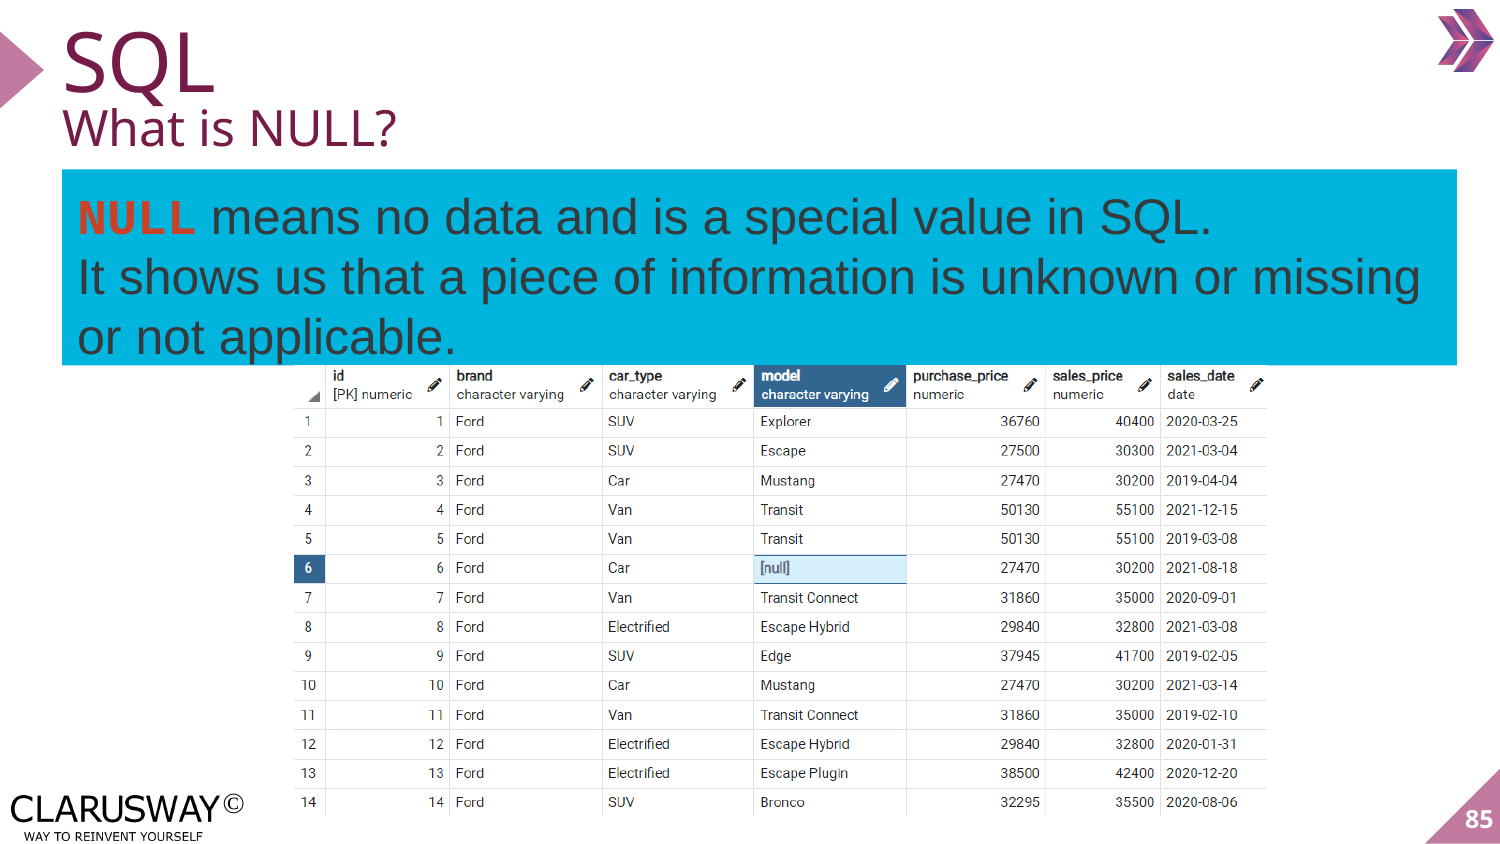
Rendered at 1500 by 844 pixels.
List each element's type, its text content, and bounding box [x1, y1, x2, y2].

title SQL What is NULL? [62, 28, 1343, 132]
picture [11, 795, 220, 841]
slide_number ‹#› [1418, 760, 1494, 838]
picture [1438, 9, 1494, 72]
text_box NULL means no data and is a special value in SQL. It shows us that a piece of information is unknown or missing or not applicable. [62, 169, 1457, 366]
picture [294, 365, 1267, 816]
